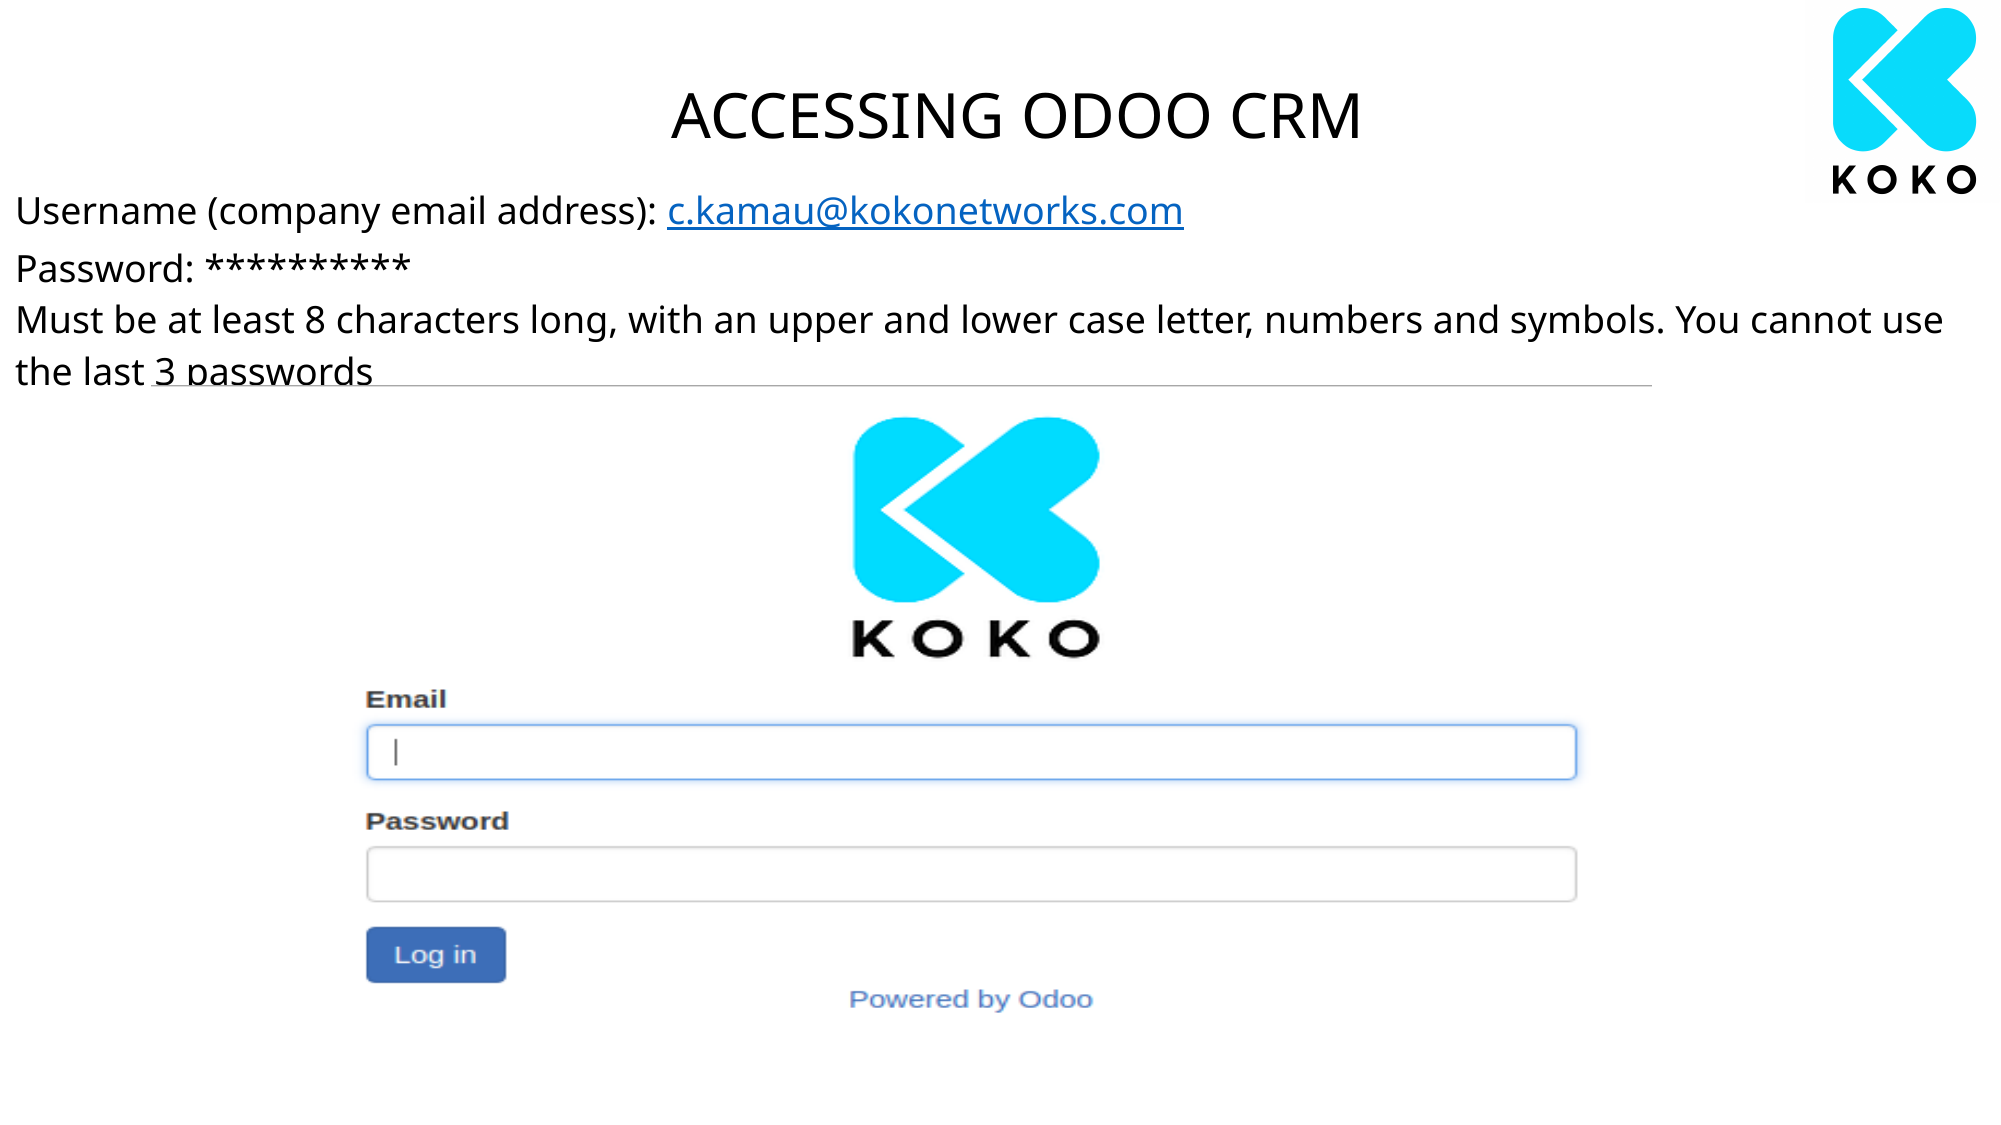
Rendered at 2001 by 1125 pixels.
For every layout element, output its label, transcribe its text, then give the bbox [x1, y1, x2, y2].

picture [151, 385, 1652, 1125]
title ACCESSING ODOO CRM [268, 42, 1768, 160]
picture [1805, 0, 2000, 203]
text_box Username (company email address): c.kamau@kokonetworks.com Password: ********** Must be at least 8 characters long, with an upper and lower case letter, numbers and symbols. You cannot use the last 3 passwords [0, 164, 2000, 1125]
